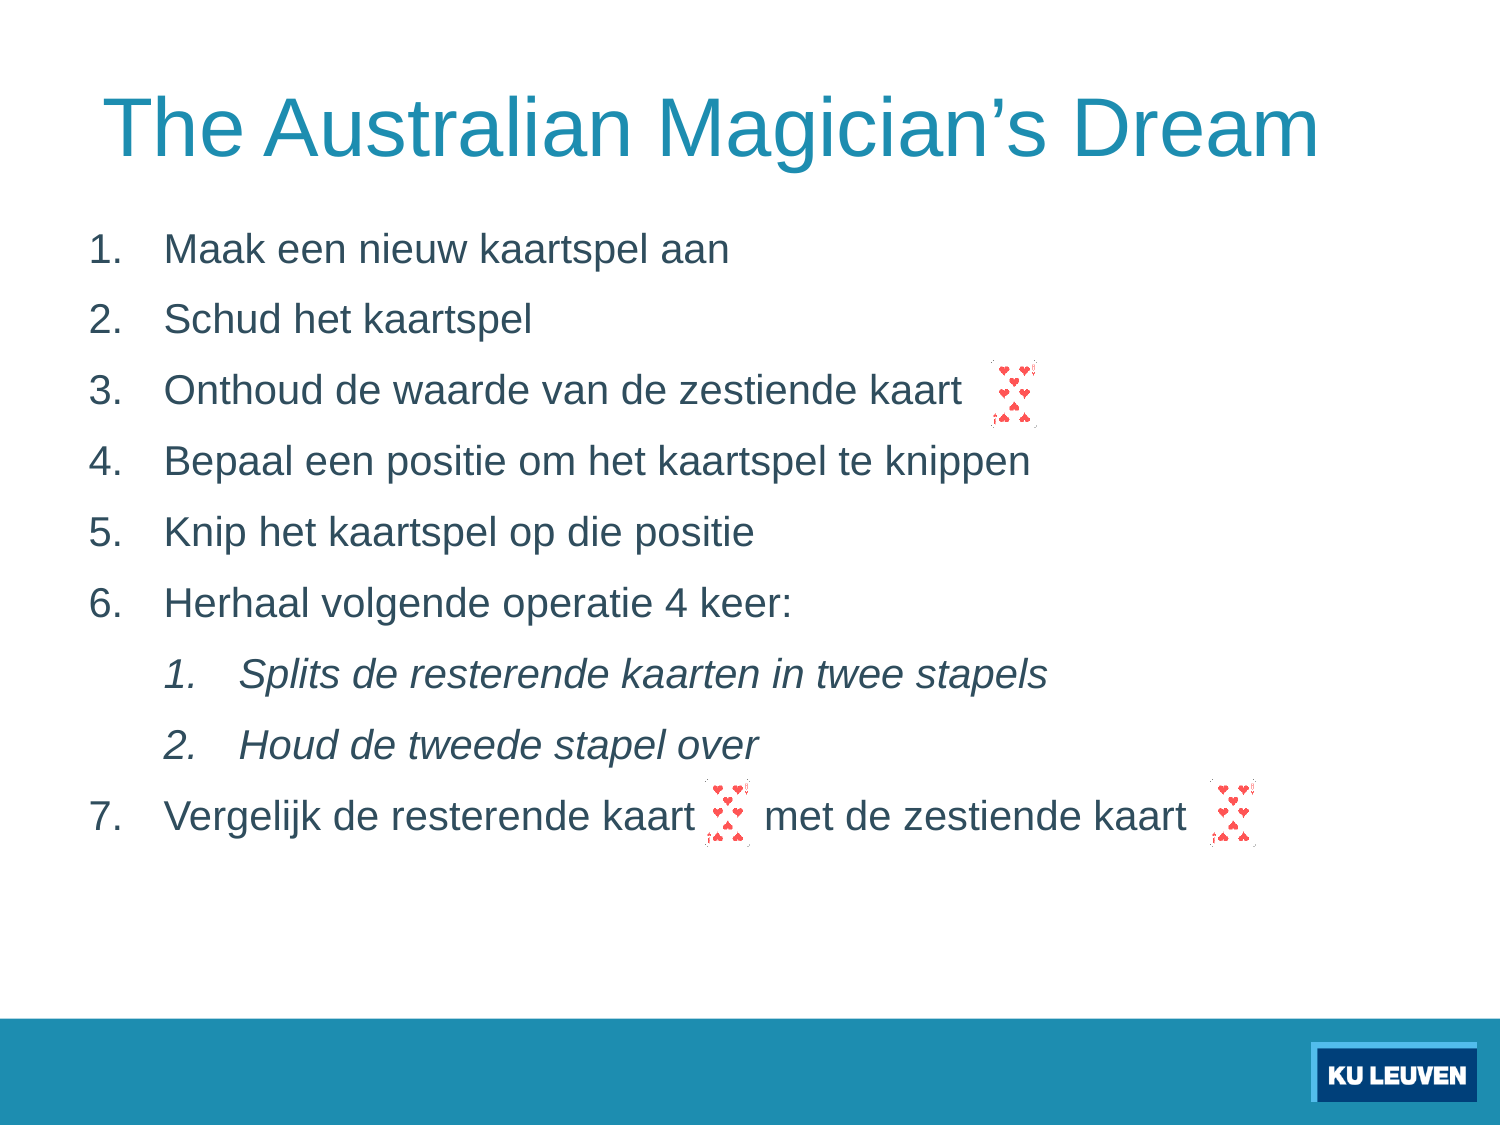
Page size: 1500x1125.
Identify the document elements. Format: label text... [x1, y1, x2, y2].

title The Australian Magician’s Dream [93, 34, 1406, 220]
list Maak een nieuw kaartspel aan Schud het kaartspel Onthoud de waarde van de zestiende kaart Bepaal een positie om het kaartspel te knippen Knip het kaartspel op die positie Herhaal volgende operatie 4 keer: Splits de resterende kaarten in twee stapels Houd de tweede stapel over Vergelijk de resterende kaart met de zestiende kaart [88, 220, 1457, 949]
picture [704, 778, 751, 847]
picture [1311, 1042, 1477, 1102]
picture [1210, 778, 1257, 847]
picture [991, 359, 1037, 428]
